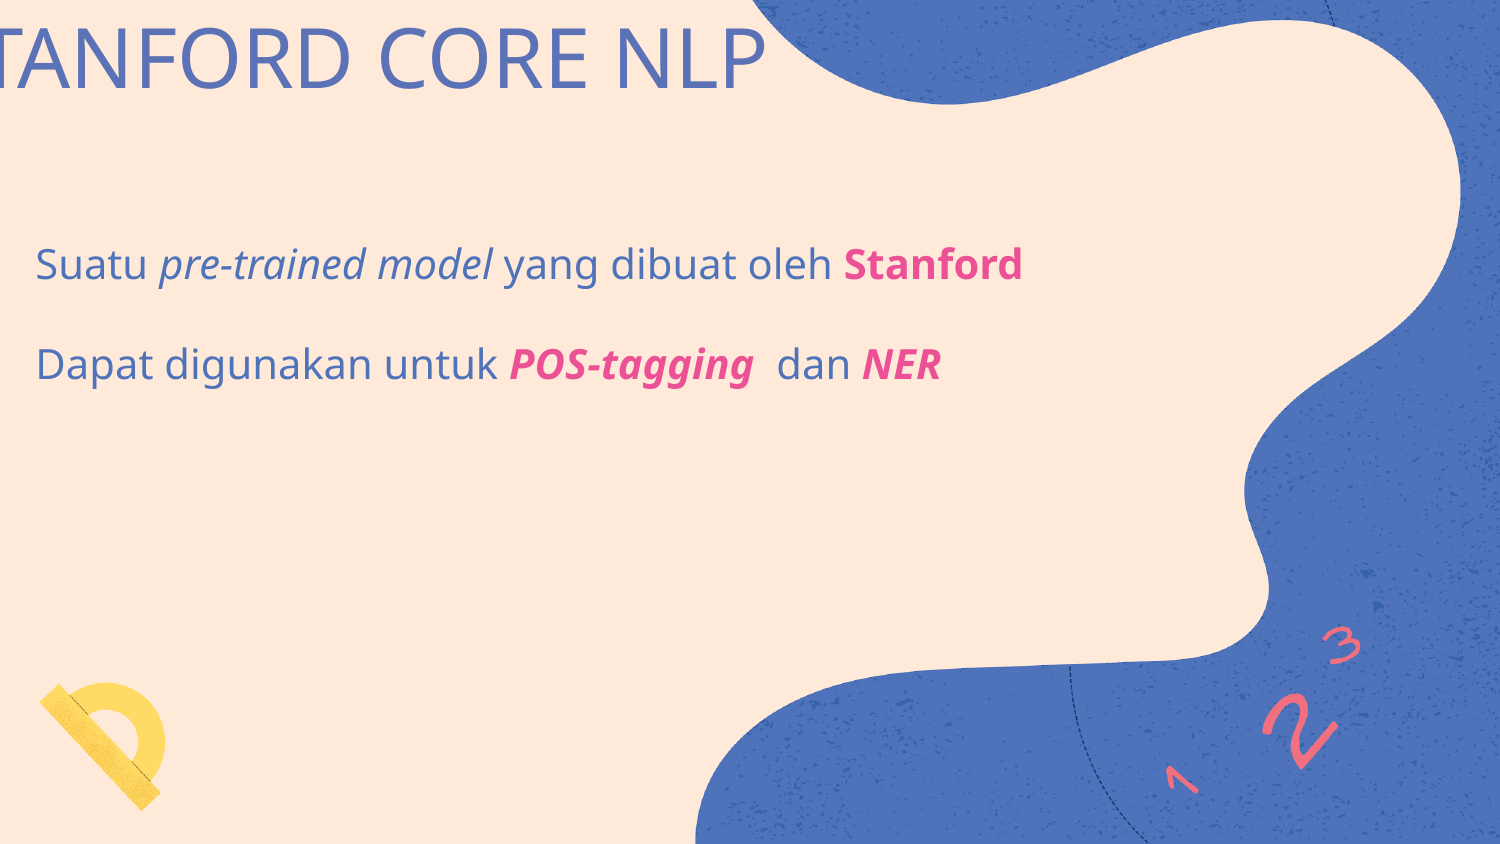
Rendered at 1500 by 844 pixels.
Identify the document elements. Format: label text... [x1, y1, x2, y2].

text_box Suatu pre-trained model yang dibuat oleh Stanford Dapat digunakan untuk POS-tagging dan NER [20, 121, 1311, 403]
title STANFORD CORE NLP [0, 0, 824, 120]
picture [0, 0, 1500, 844]
